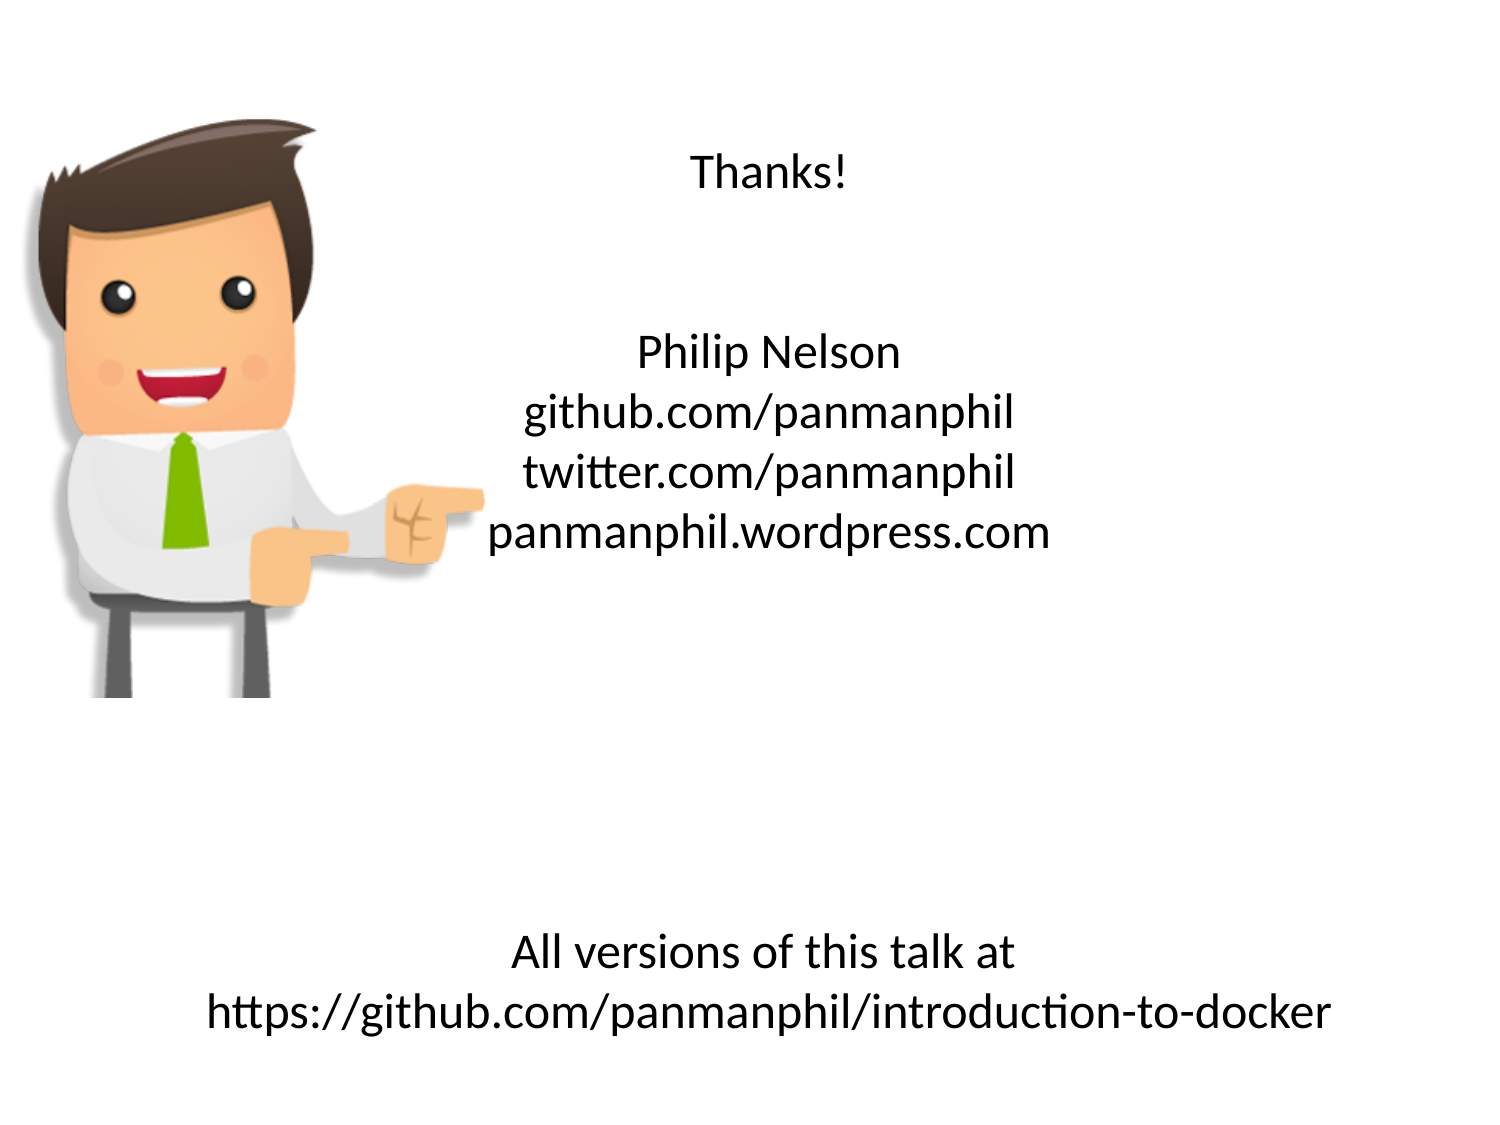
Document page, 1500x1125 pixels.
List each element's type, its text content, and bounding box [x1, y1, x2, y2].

title Thanks! Philip Nelson github.com/panmanphil twitter.com/panmanphil panmanphil.wordpress.com All versions of this talk at https://github.com/panmanphil/introduction-to-docker [103, 66, 1436, 1106]
picture [17, 113, 487, 699]
